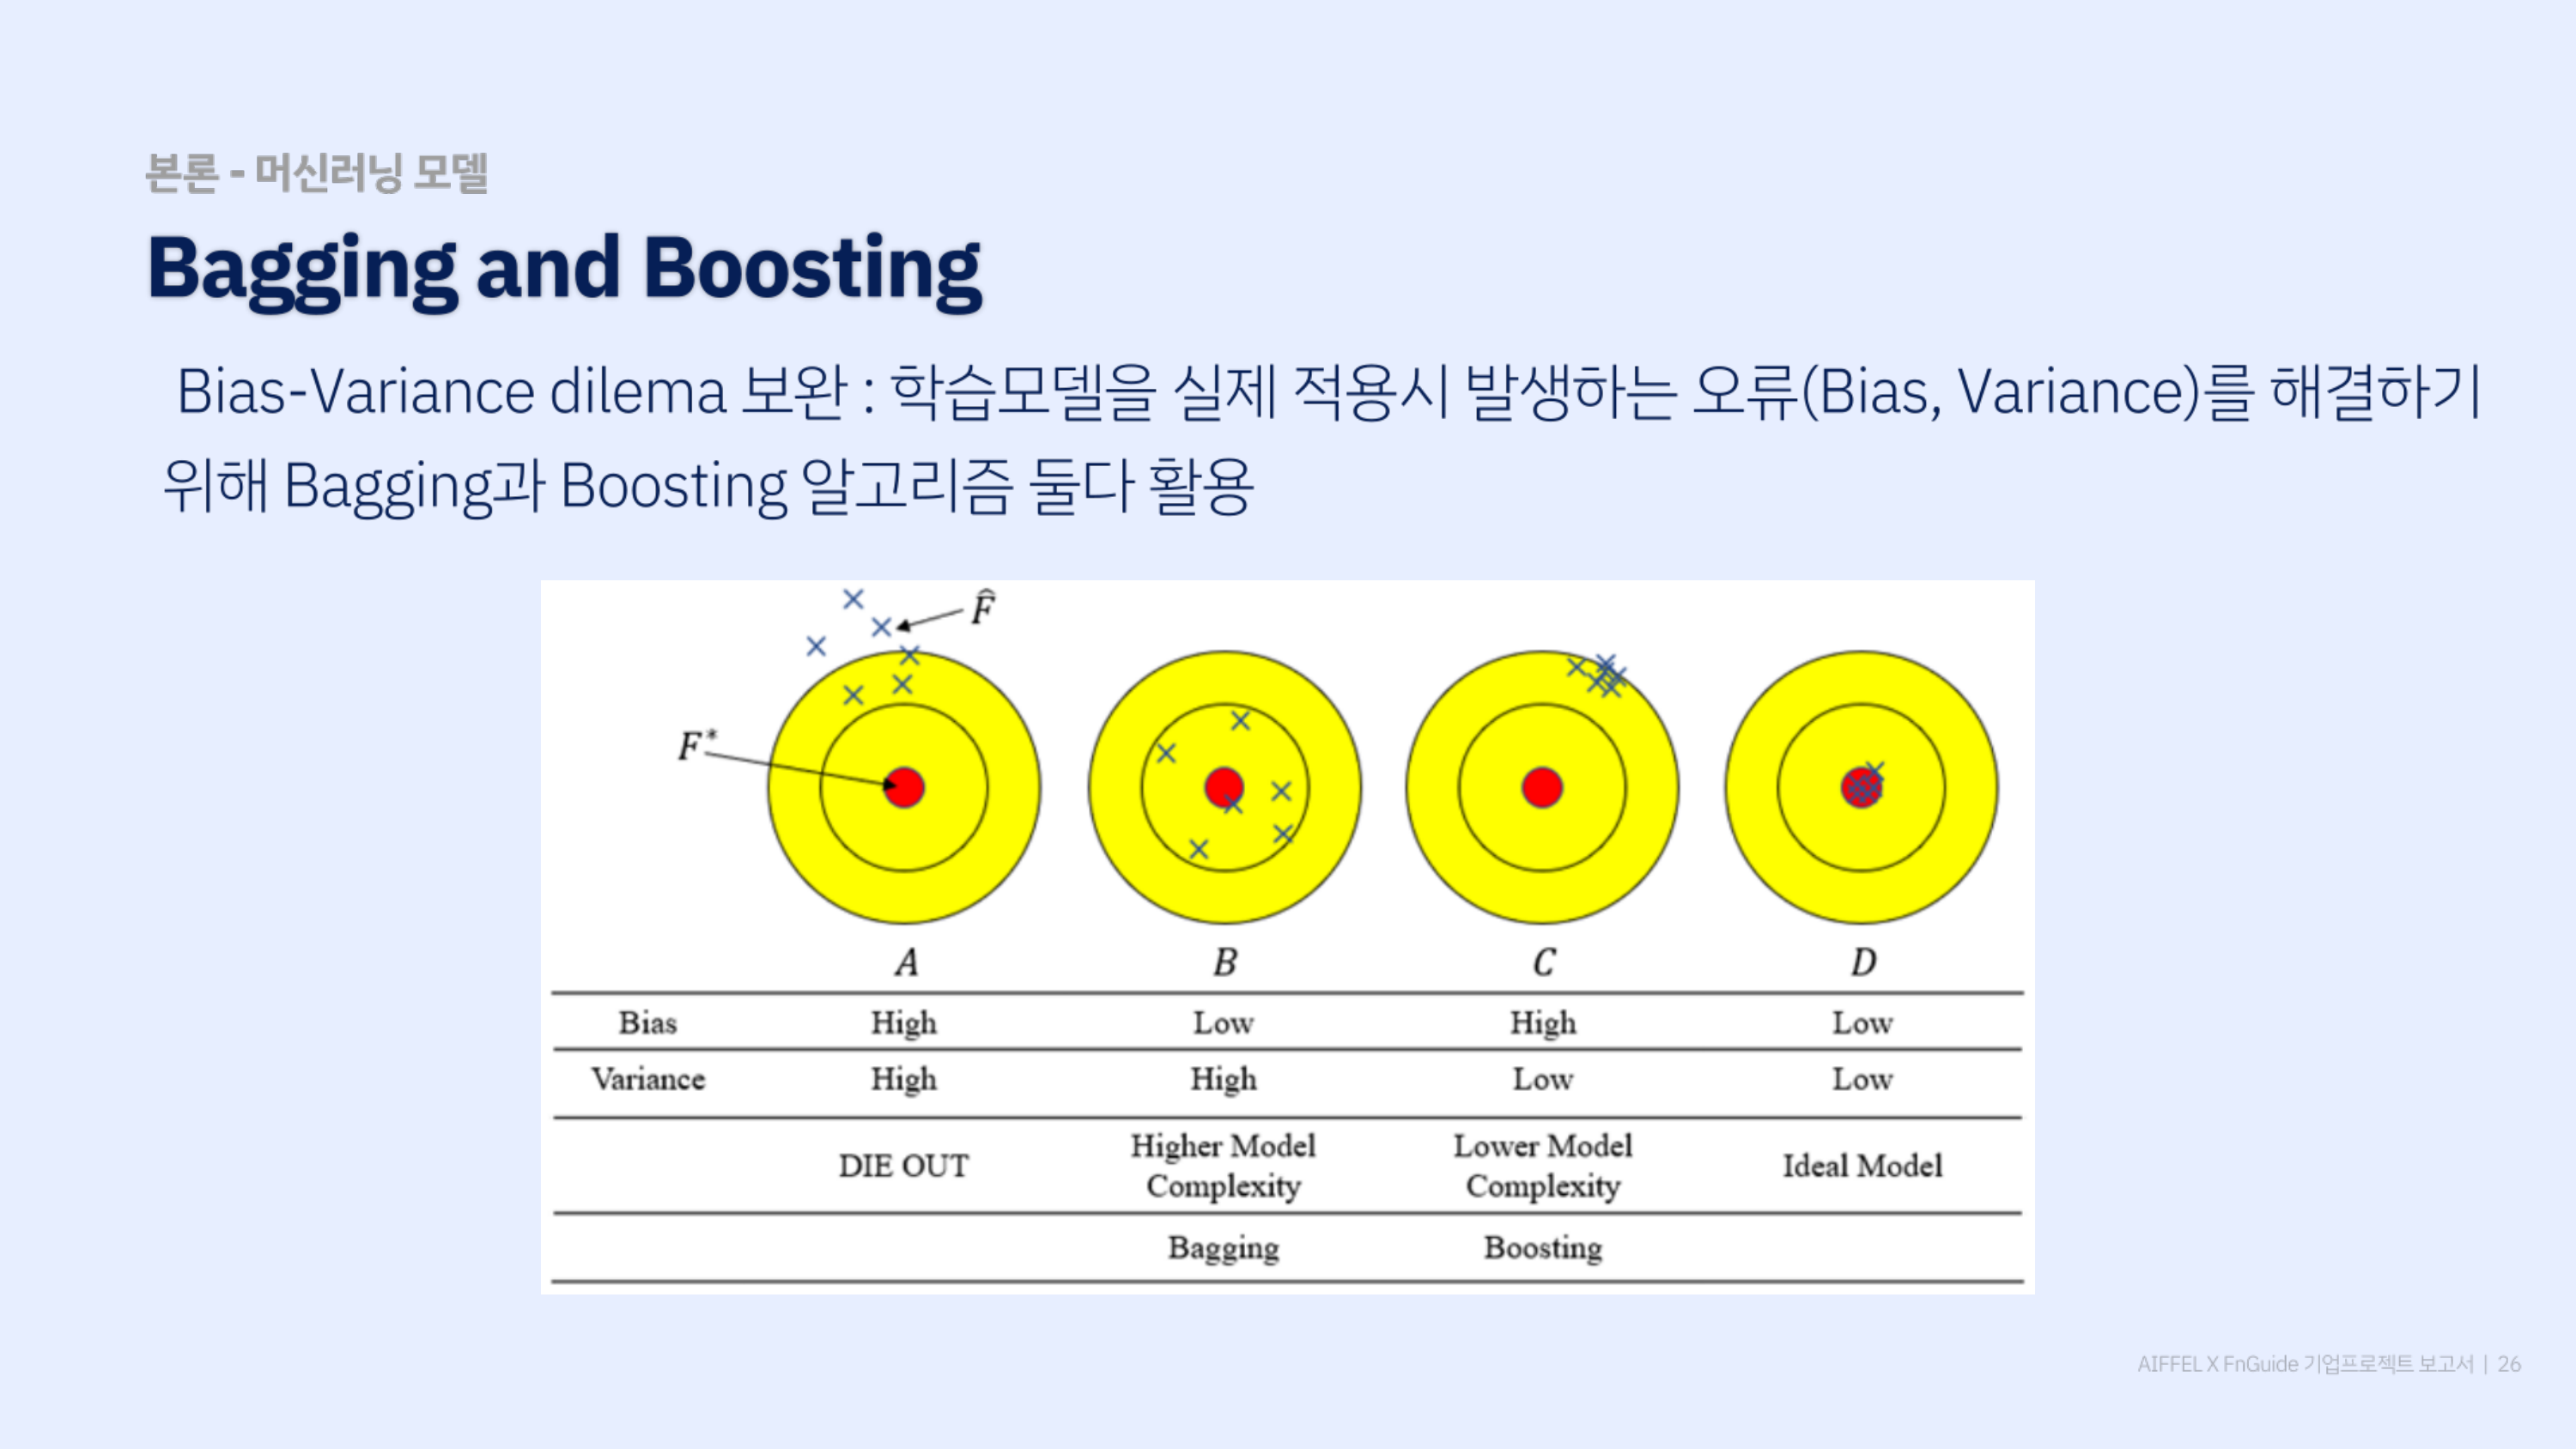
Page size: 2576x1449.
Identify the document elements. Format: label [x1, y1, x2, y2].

text_box [540, 580, 2035, 1294]
picture [67, 122, 2507, 552]
picture [2018, 1344, 2532, 1392]
